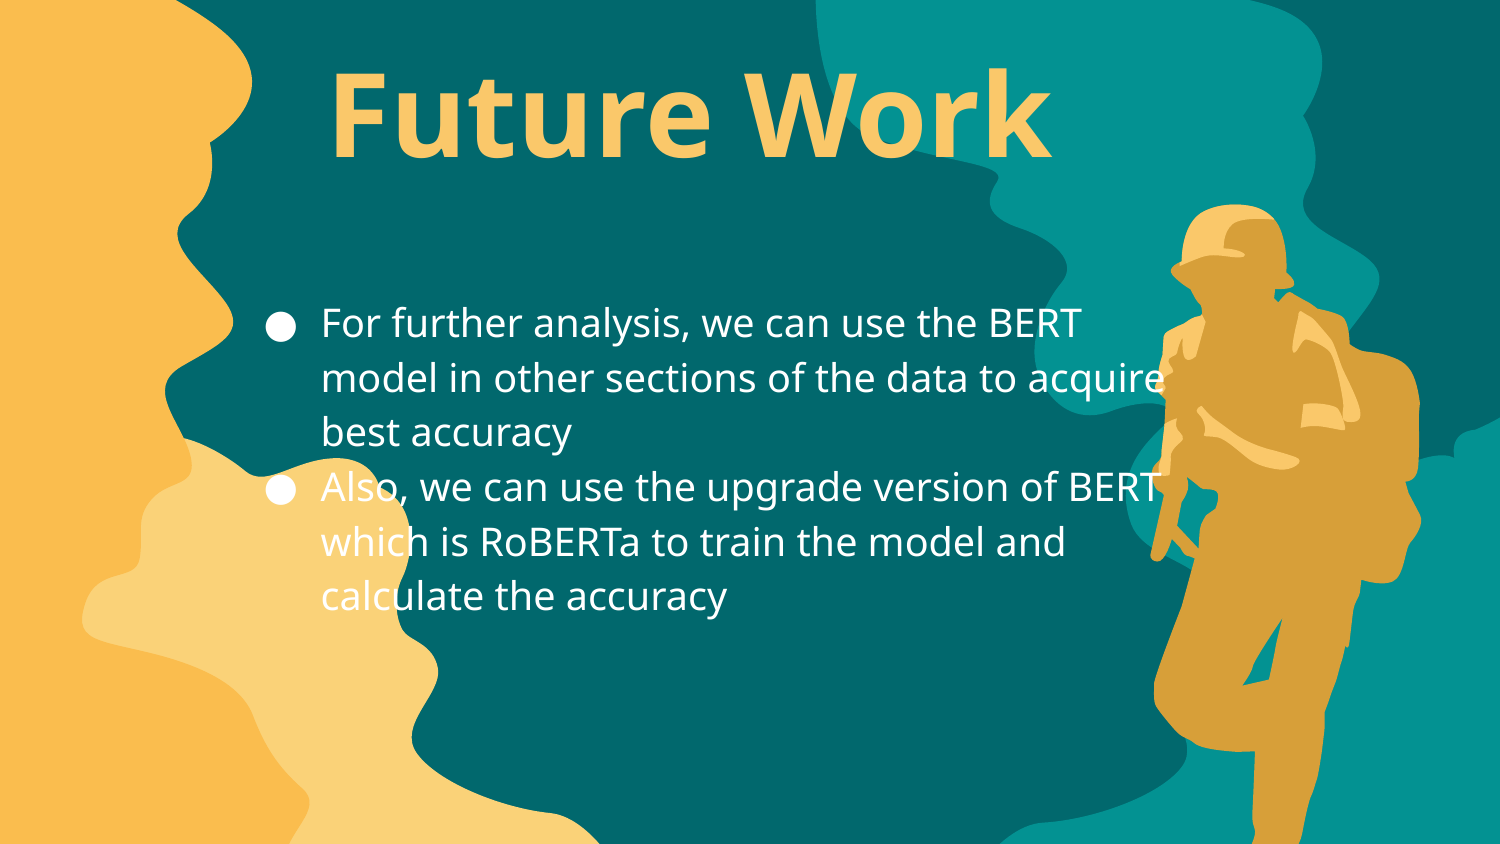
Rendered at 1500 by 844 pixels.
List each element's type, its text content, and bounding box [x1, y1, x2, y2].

text_box For further analysis, we can use the BERT model in other sections of the data to acquire best accuracy Also, we can use the upgrade version of BERT which is RoBERTa to train the model and calculate the accuracy [230, 276, 1127, 634]
title Future Work [302, 61, 1077, 188]
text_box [1132, 210, 1421, 844]
